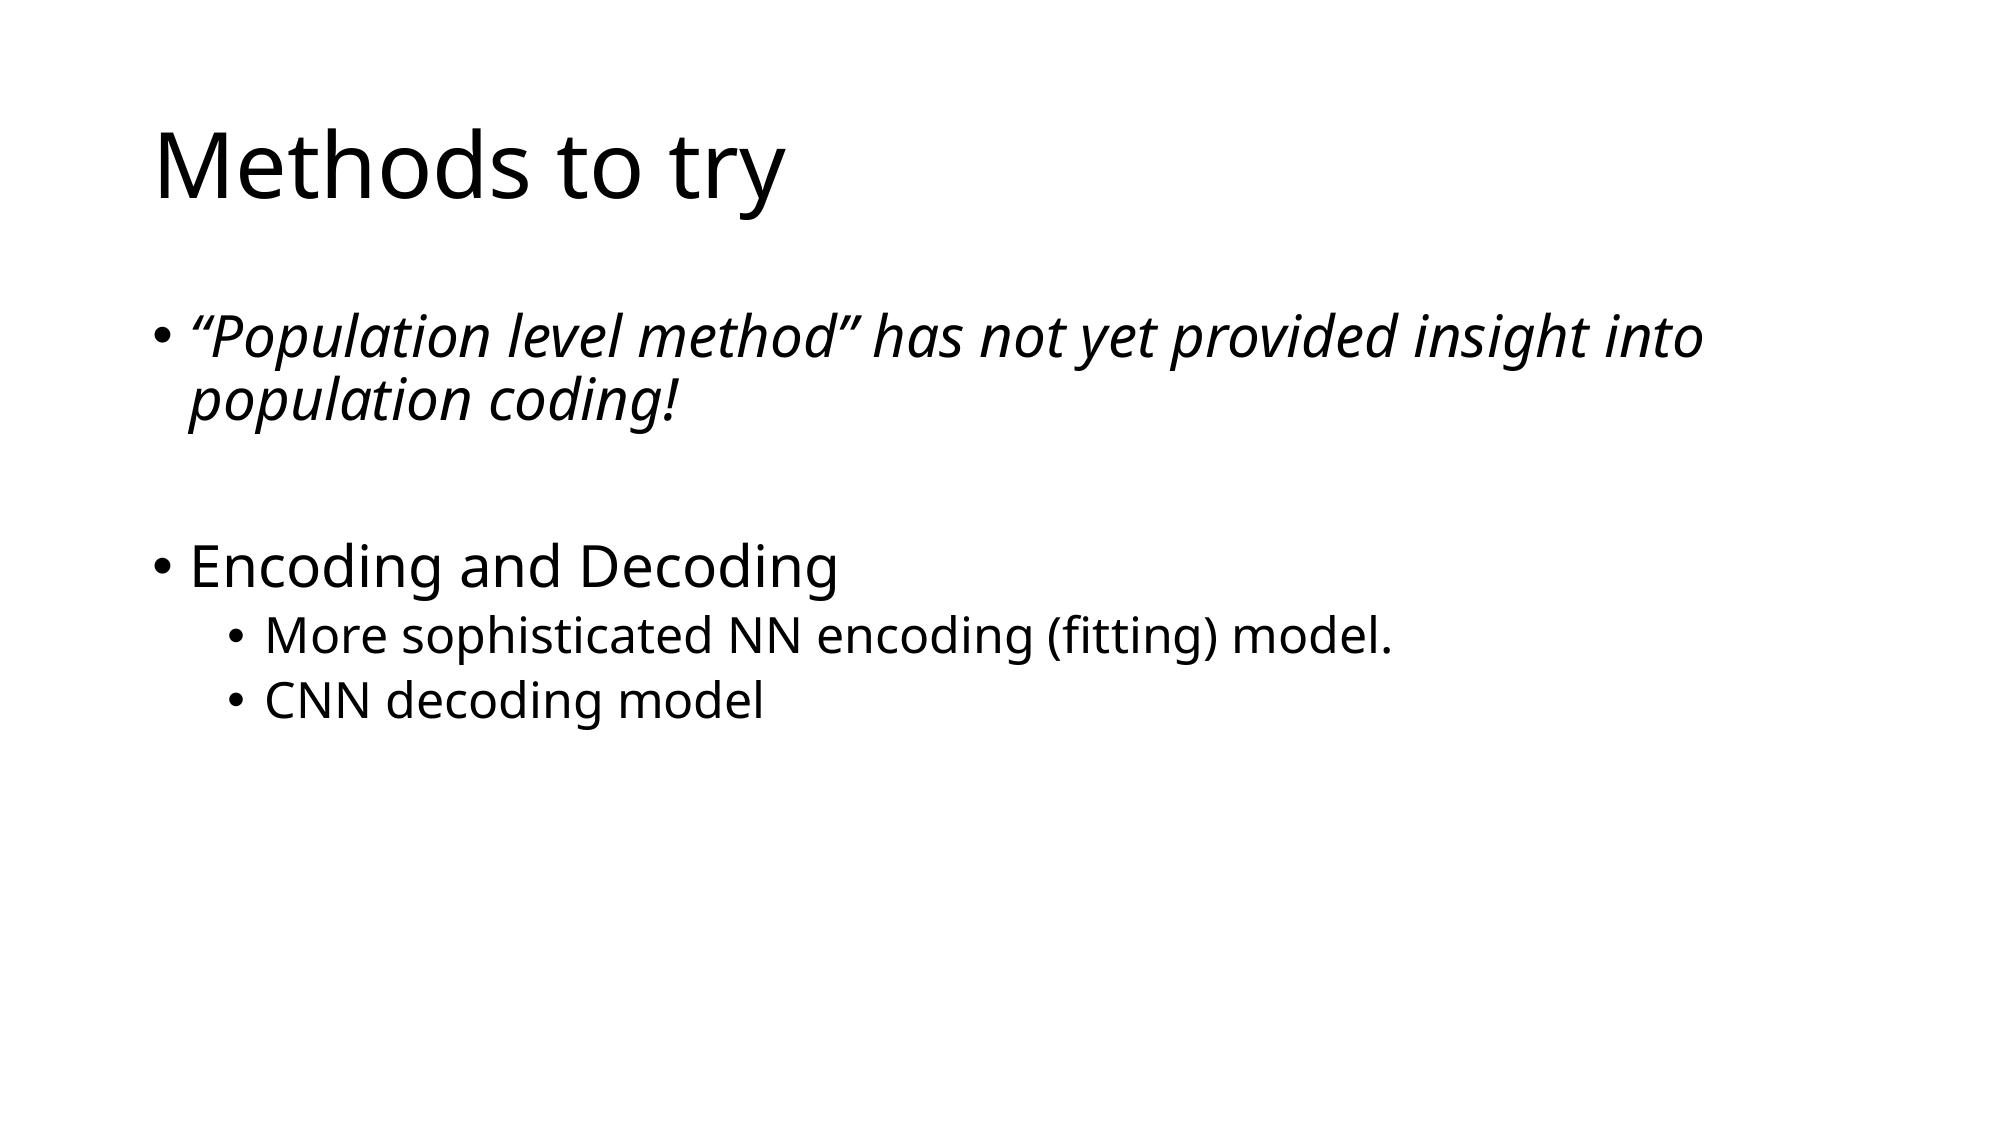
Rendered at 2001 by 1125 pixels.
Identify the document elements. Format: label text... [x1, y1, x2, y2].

list “Population level method” has not yet provided insight into population coding! Encoding and Decoding More sophisticated NN encoding (fitting) model. CNN decoding model [137, 299, 1863, 1014]
title Methods to try [137, 59, 1863, 278]
